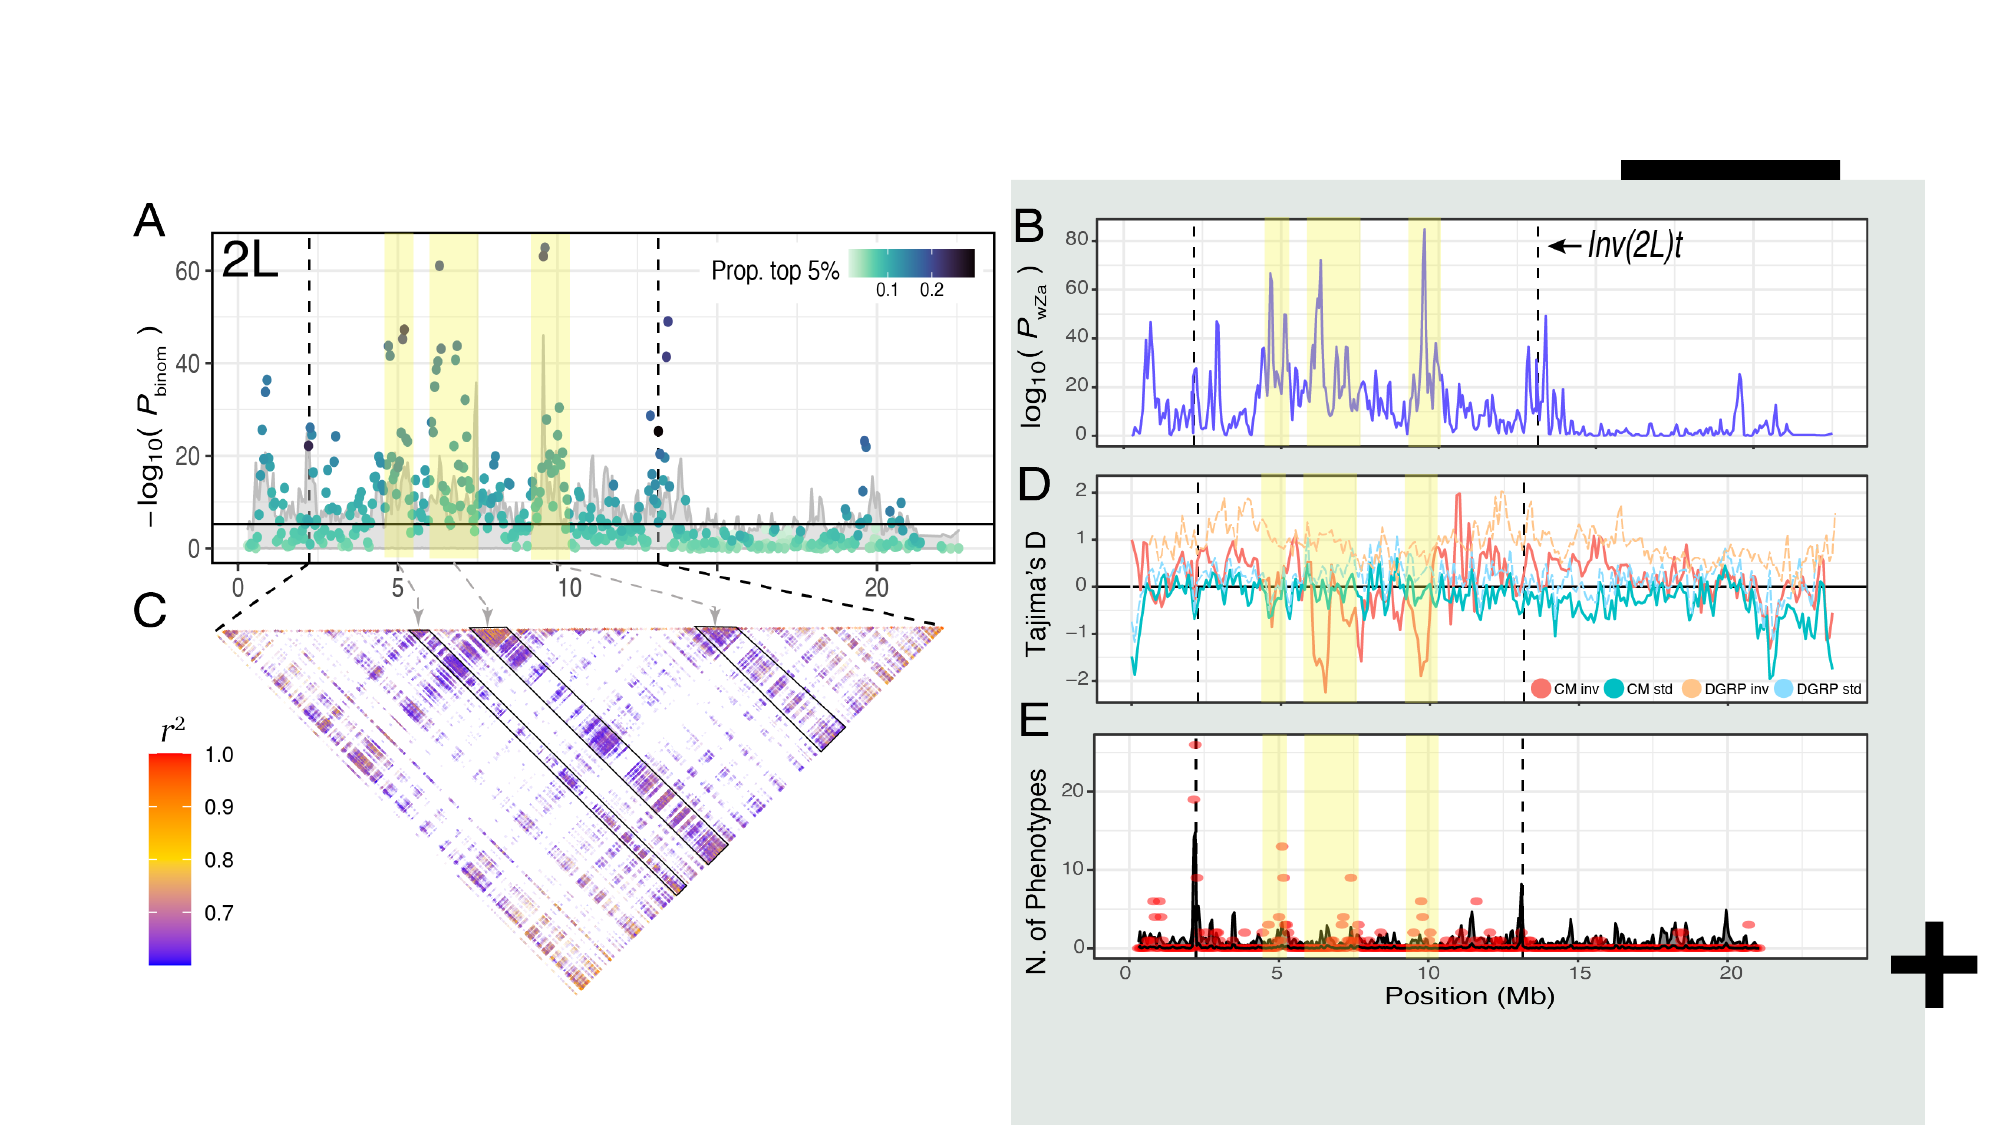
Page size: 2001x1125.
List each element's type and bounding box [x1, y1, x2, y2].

picture [131, 196, 1869, 1015]
